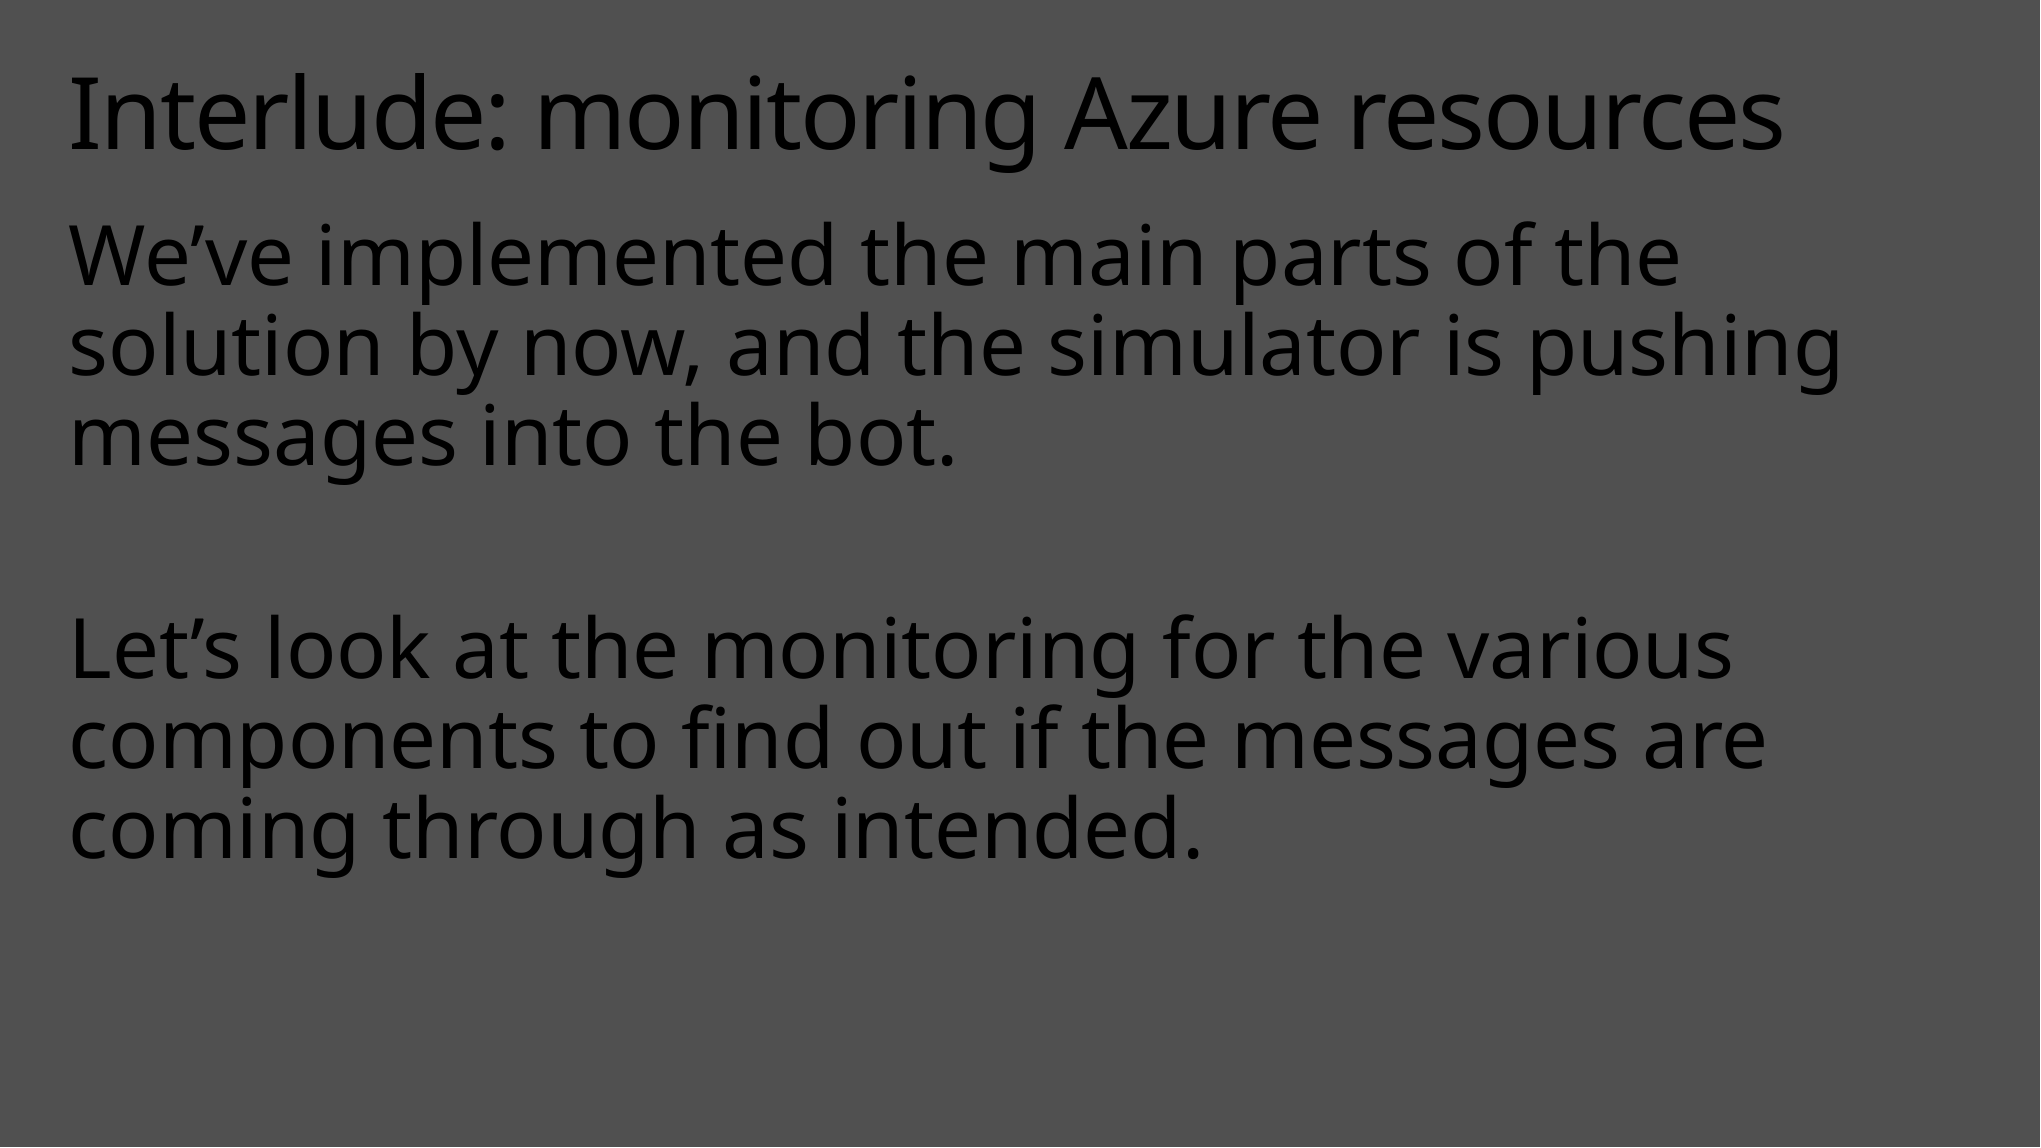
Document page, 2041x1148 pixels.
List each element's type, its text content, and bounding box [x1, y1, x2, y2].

list We’ve implemented the main parts of the solution by now, and the simulator is pushing messages into the bot. Let’s look at the monitoring for the various components to find out if the messages are coming through as intended. [45, 198, 1996, 532]
title Interlude: monitoring Azure resources [45, 48, 1996, 198]
